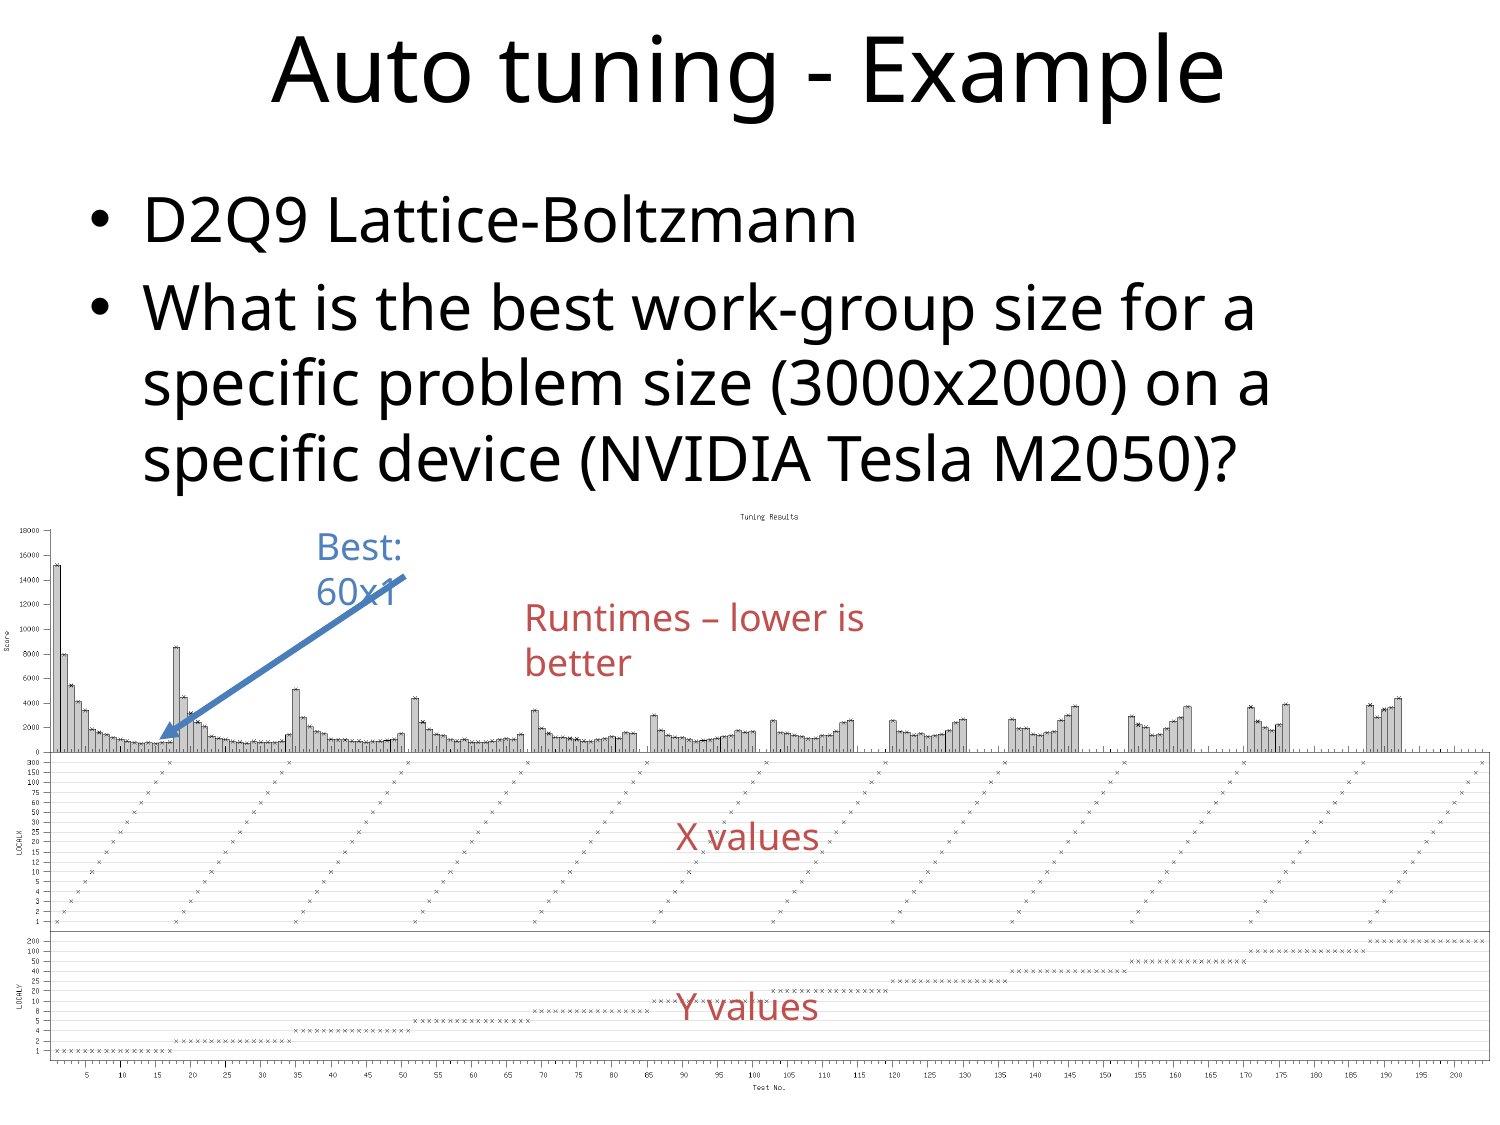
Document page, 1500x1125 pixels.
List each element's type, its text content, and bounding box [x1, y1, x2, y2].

picture [0, 504, 1500, 1125]
text_box Auto tuning - Example [74, 0, 1425, 160]
text_box D2Q9 Lattice-Boltzmann What is the best work-group size for a specific problem size (3000x2000) on a specific device (NVIDIA Tesla M2050)? [74, 172, 1425, 502]
